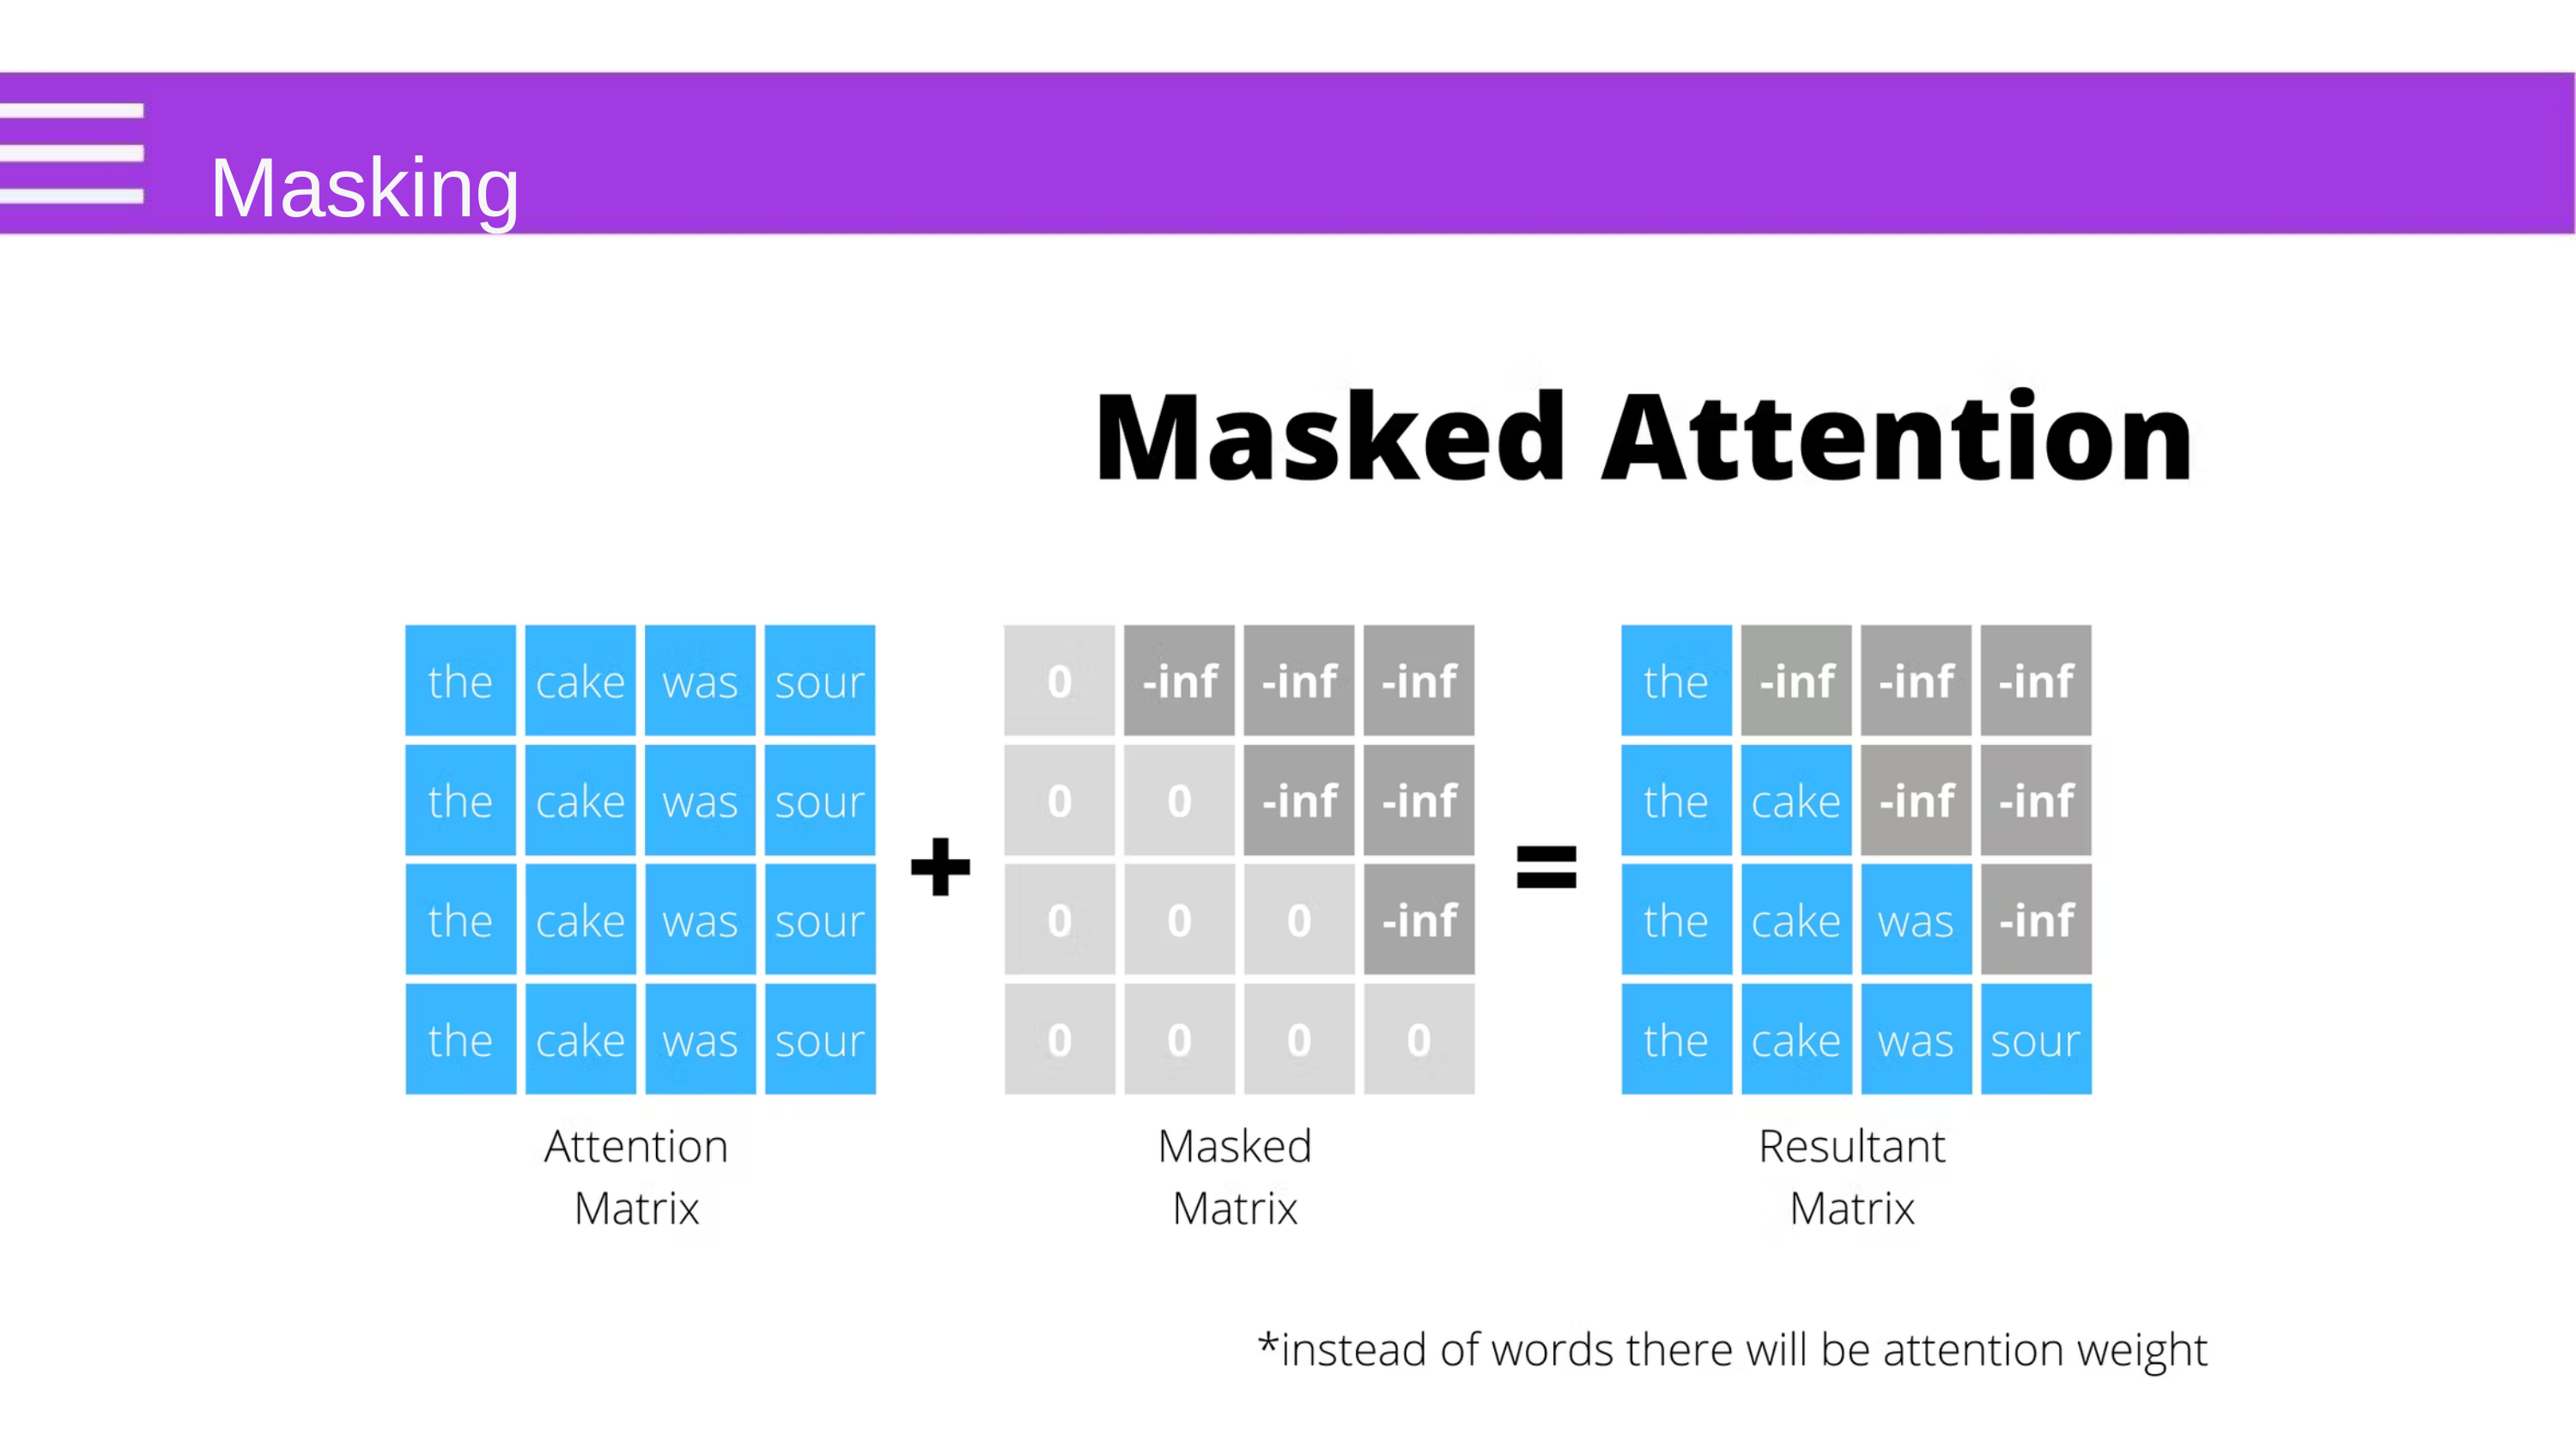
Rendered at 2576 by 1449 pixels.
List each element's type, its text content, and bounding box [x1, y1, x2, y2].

text_box [0, 0, 2576, 1432]
text_box [340, 327, 2236, 1394]
text_box Masking [209, 93, 1929, 234]
